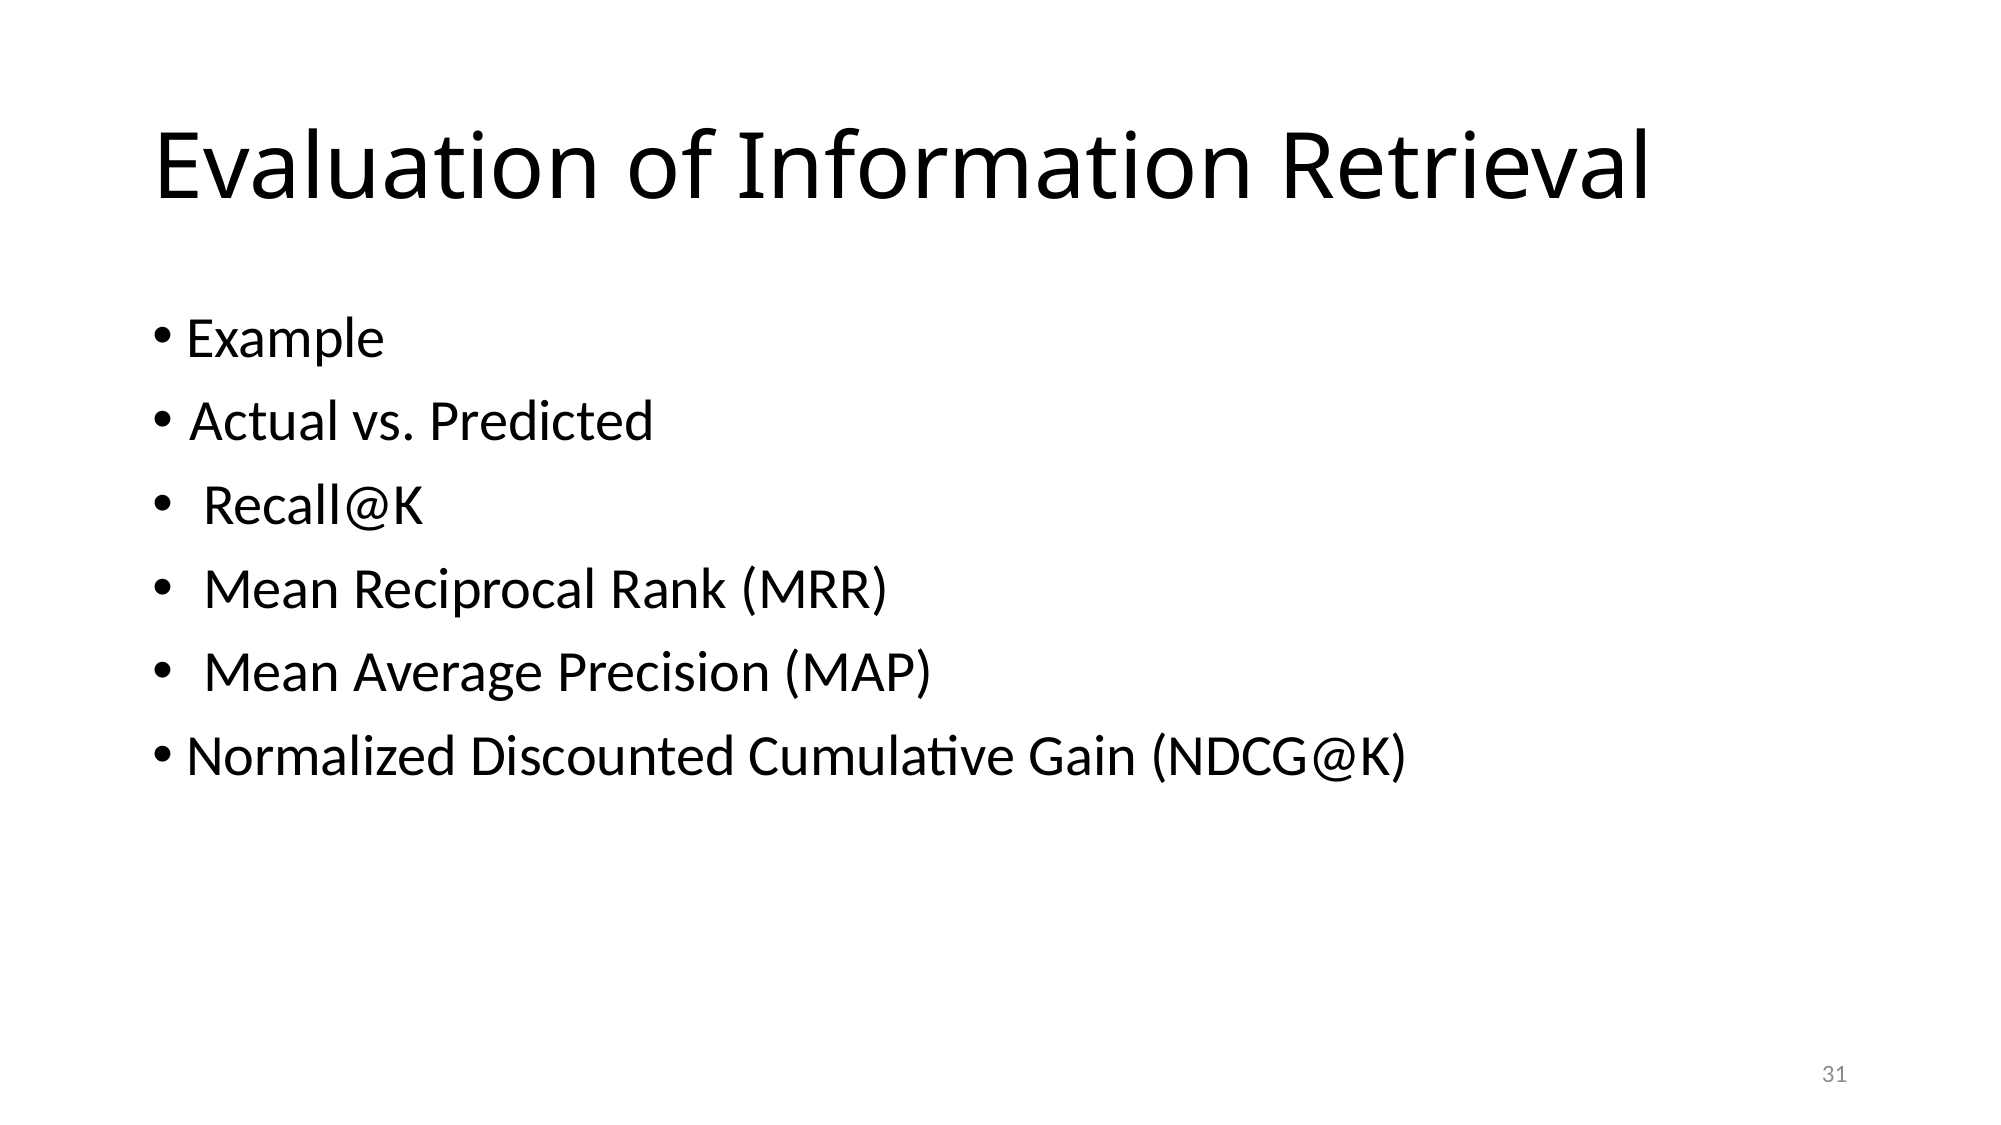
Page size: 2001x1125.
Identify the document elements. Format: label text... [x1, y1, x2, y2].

title Evaluation of Information Retrieval [137, 59, 1863, 278]
list Example Actual vs. Predicted Recall@K Mean Reciprocal Rank (MRR) Mean Average Precision (MAP) Normalized Discounted Cumulative Gain (NDCG@K) [137, 299, 1863, 1014]
slide_number 31 [1412, 1042, 1863, 1103]
